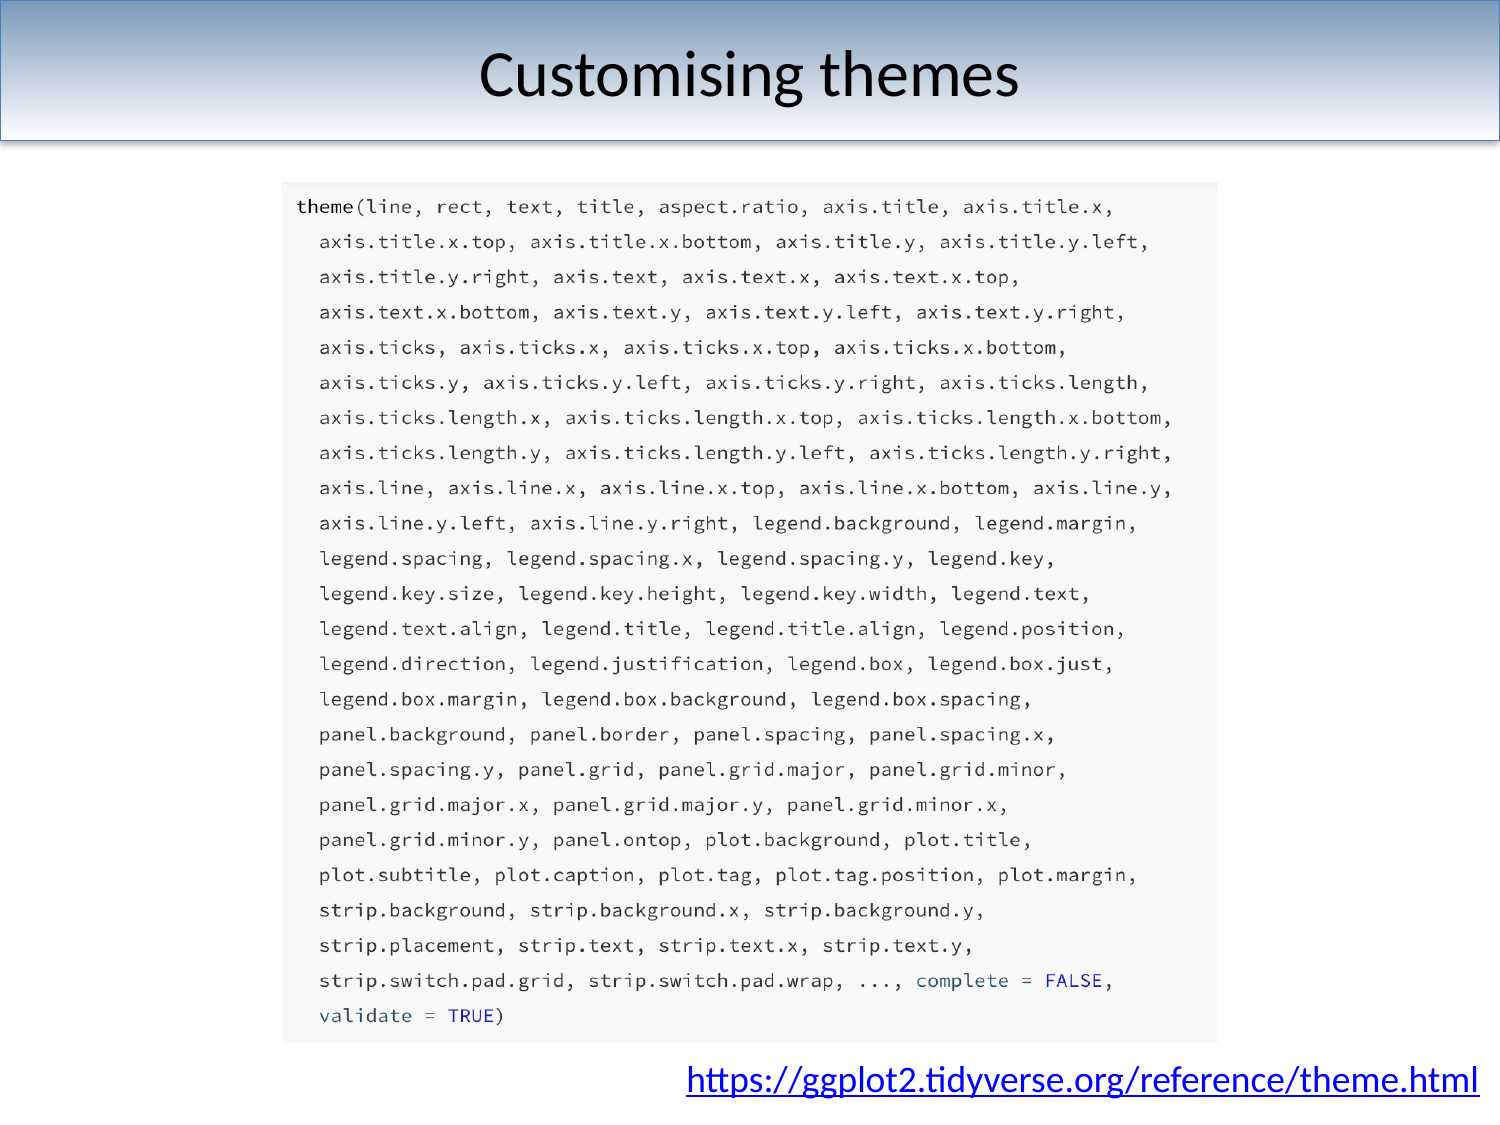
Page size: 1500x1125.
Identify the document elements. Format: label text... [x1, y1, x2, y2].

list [282, 182, 1218, 1043]
text_box https://ggplot2.tidyverse.org/reference/theme.html [671, 1047, 1495, 1108]
title Customising themes [75, 22, 1425, 118]
